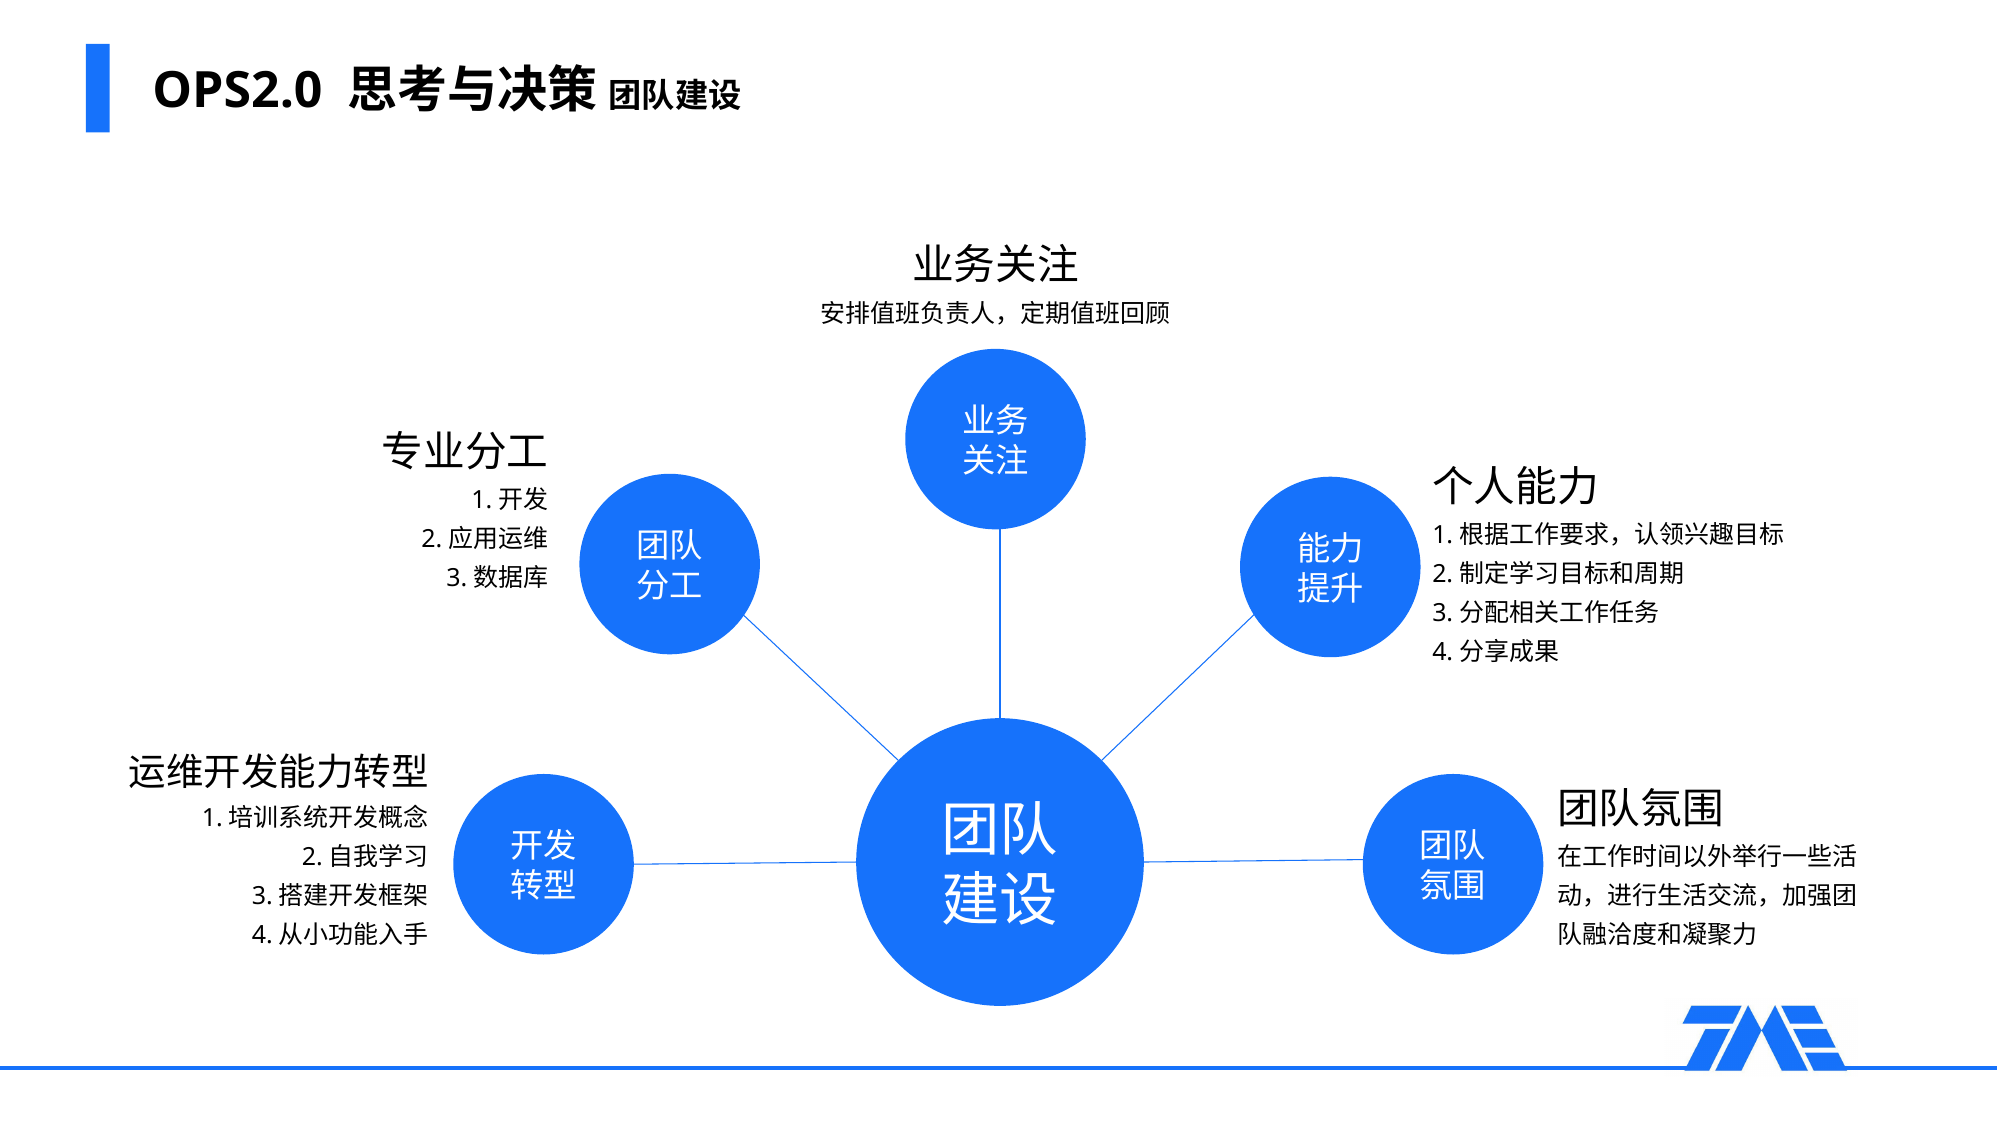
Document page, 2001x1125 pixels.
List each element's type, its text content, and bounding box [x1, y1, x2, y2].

title OPS2.0 思考与决策 团队建设 [137, 38, 1858, 145]
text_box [742, 614, 899, 761]
text_box 运维开发能力转型 1.培训系统开发概念 2.自我学习 3.搭建开发框架 4.从小功能入手 [99, 726, 444, 956]
text_box 团队分工 [578, 472, 761, 656]
picture [1664, 998, 1858, 1077]
text_box 能力提升 [1239, 475, 1417, 659]
text_box 个人能力 1.根据工作要求，认领兴趣目标 2.制定学习目标和周期 3.分配相关工作任务 4.分享成果 [1417, 437, 1808, 674]
text_box 开发转型 [452, 772, 635, 956]
text_box 业务关注 [904, 347, 1087, 531]
text_box 专业分工 1.开发 2.应用运维 3.数据库 [339, 401, 564, 599]
text_box 团队建设 [855, 717, 1145, 1007]
text_box 团队氛围 [1361, 772, 1542, 956]
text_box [1101, 614, 1255, 761]
text_box 团队氛围 在工作时间以外举行一些活动，进行生活交流，加强团队融洽度和凝聚力 [1542, 759, 1887, 957]
text_box 业务关注 安排值班负责人，定期值班回顾 [677, 215, 1314, 335]
